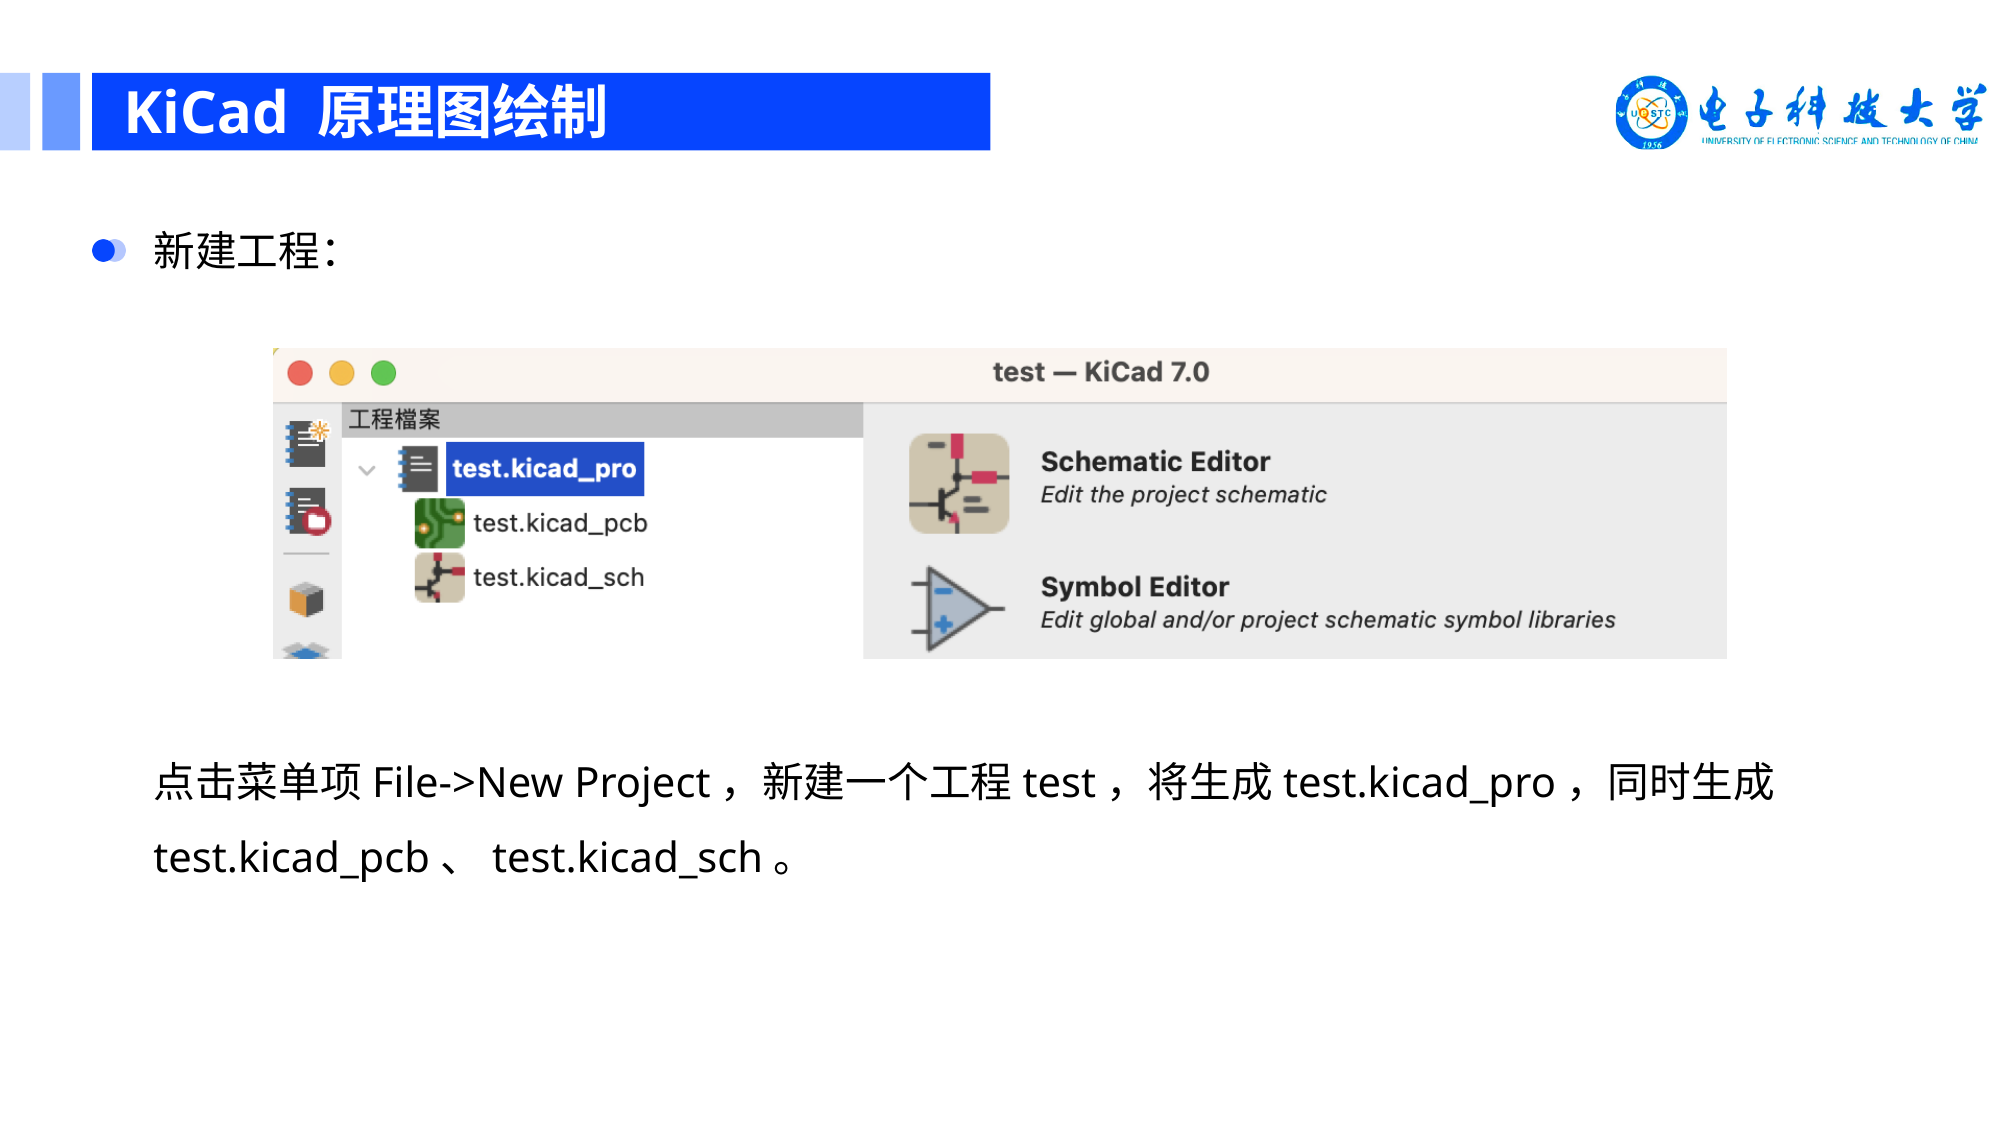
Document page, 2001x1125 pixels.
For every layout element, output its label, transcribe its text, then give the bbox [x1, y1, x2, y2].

picture [91, 238, 127, 263]
picture [1894, 85, 1934, 128]
text_box 点击菜单项File->New Project，新建一个工程test，将生成test.kicad_pro，同时生成test.kicad_pcb、test.kicad_sch。 [145, 723, 1833, 888]
text_box 新建工程： [145, 217, 1833, 282]
text_box [0, 72, 31, 151]
picture [1699, 80, 1989, 145]
picture [1743, 84, 1777, 128]
picture [1615, 72, 1693, 150]
text_box KiCad 原理图绘制 [115, 68, 964, 153]
picture [273, 348, 1727, 659]
text_box [92, 72, 115, 151]
text_box [964, 72, 991, 151]
picture [1839, 85, 1889, 128]
text_box [42, 72, 81, 151]
picture [1783, 84, 1827, 130]
